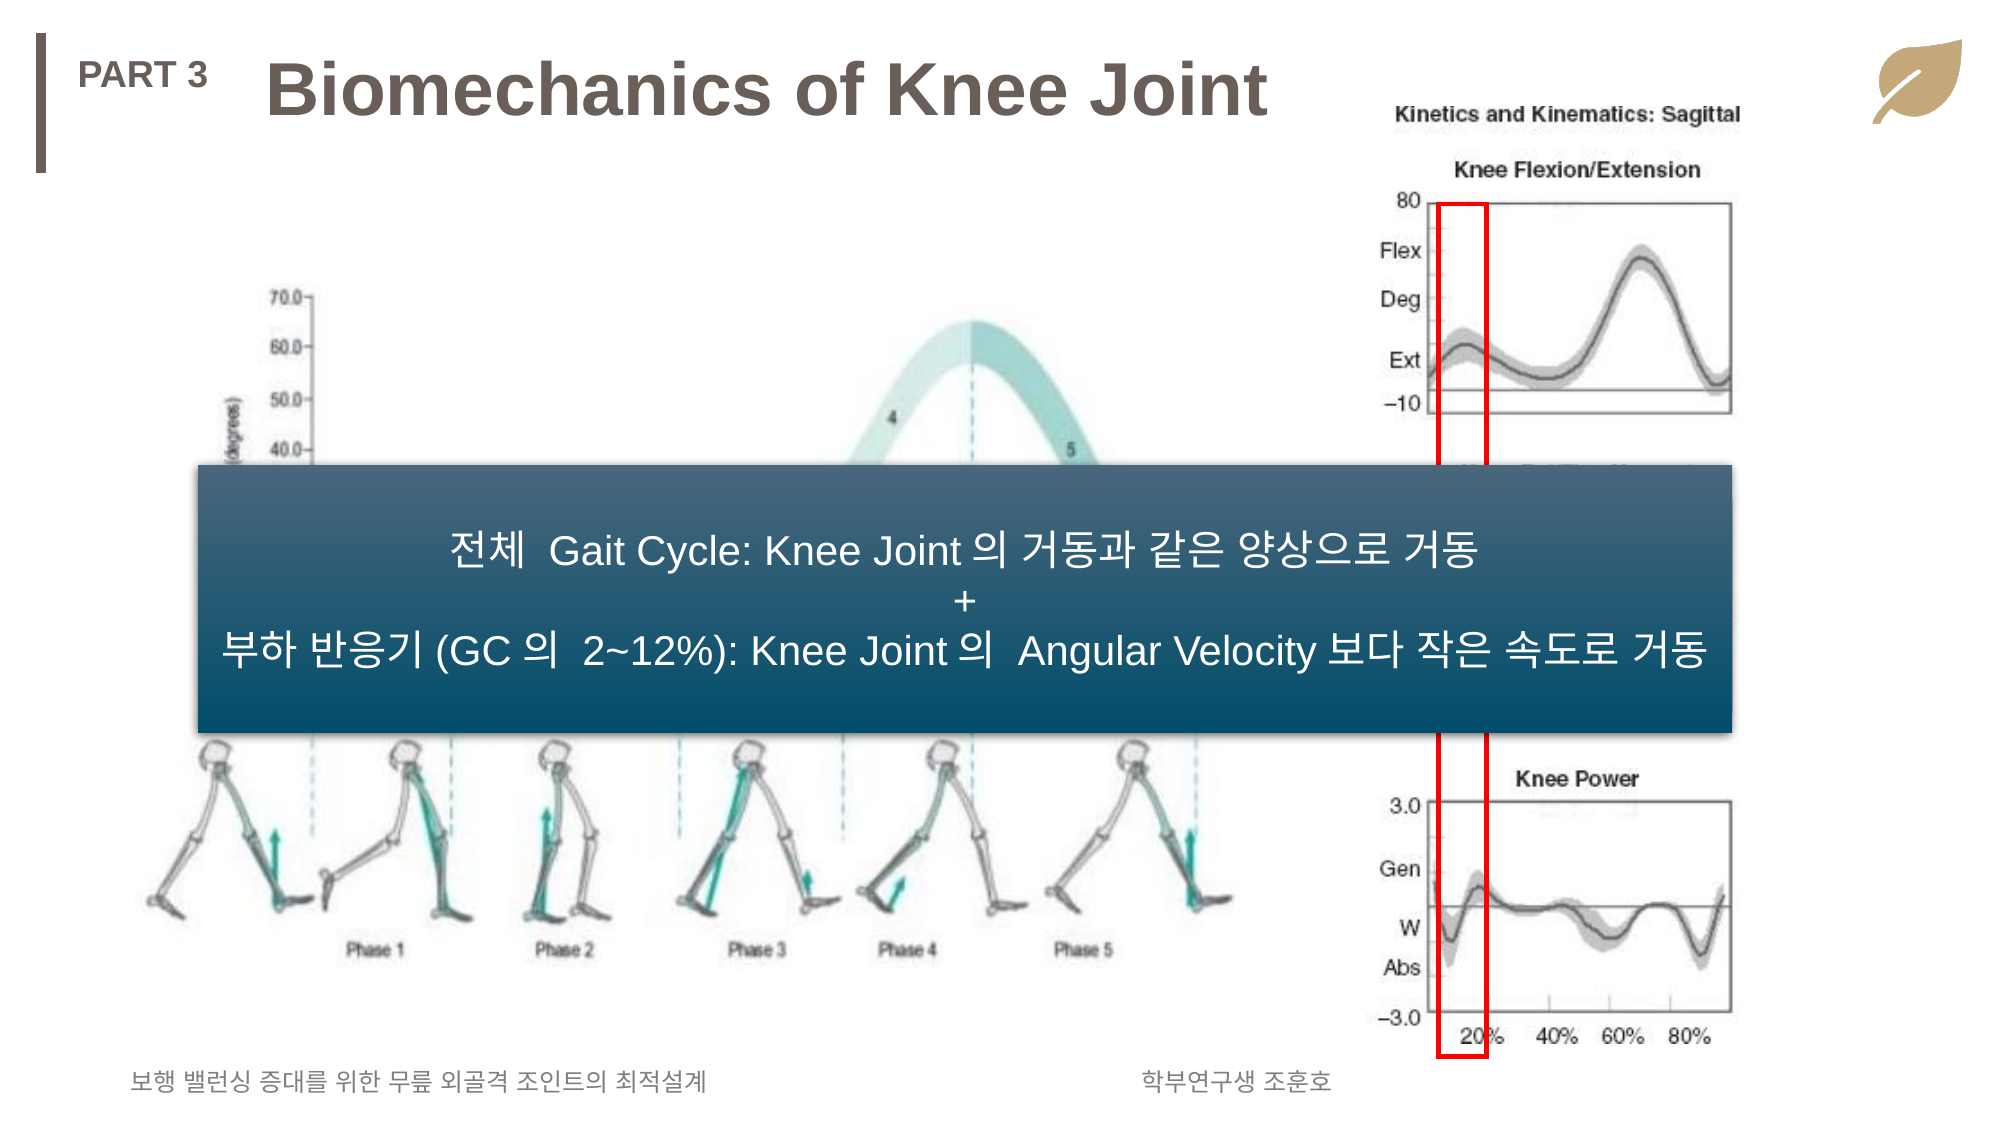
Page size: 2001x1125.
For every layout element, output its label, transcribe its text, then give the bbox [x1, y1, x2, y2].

picture [1857, 22, 1977, 141]
text_box Biomechanics of Knee Joint [250, 33, 1285, 138]
text_box [1437, 1045, 1487, 1058]
picture [135, 283, 1241, 970]
text_box 보행 밸런싱 증대를 위한 무릎 외골격 조인트의 최적설계 [115, 1058, 873, 1104]
text_box 전체 Gait Cycle: Knee Joint의 거동과 같은 양상으로 거동 + 부하 반응기(GC의 2~12%): Knee Joint의 Angular Velocity보다 작은 속도로 거동 [1241, 465, 1349, 733]
text_box PART 3 [62, 42, 224, 103]
picture [1349, 106, 1781, 1045]
text_box 학부연구생 조훈호 [1127, 1058, 1378, 1104]
